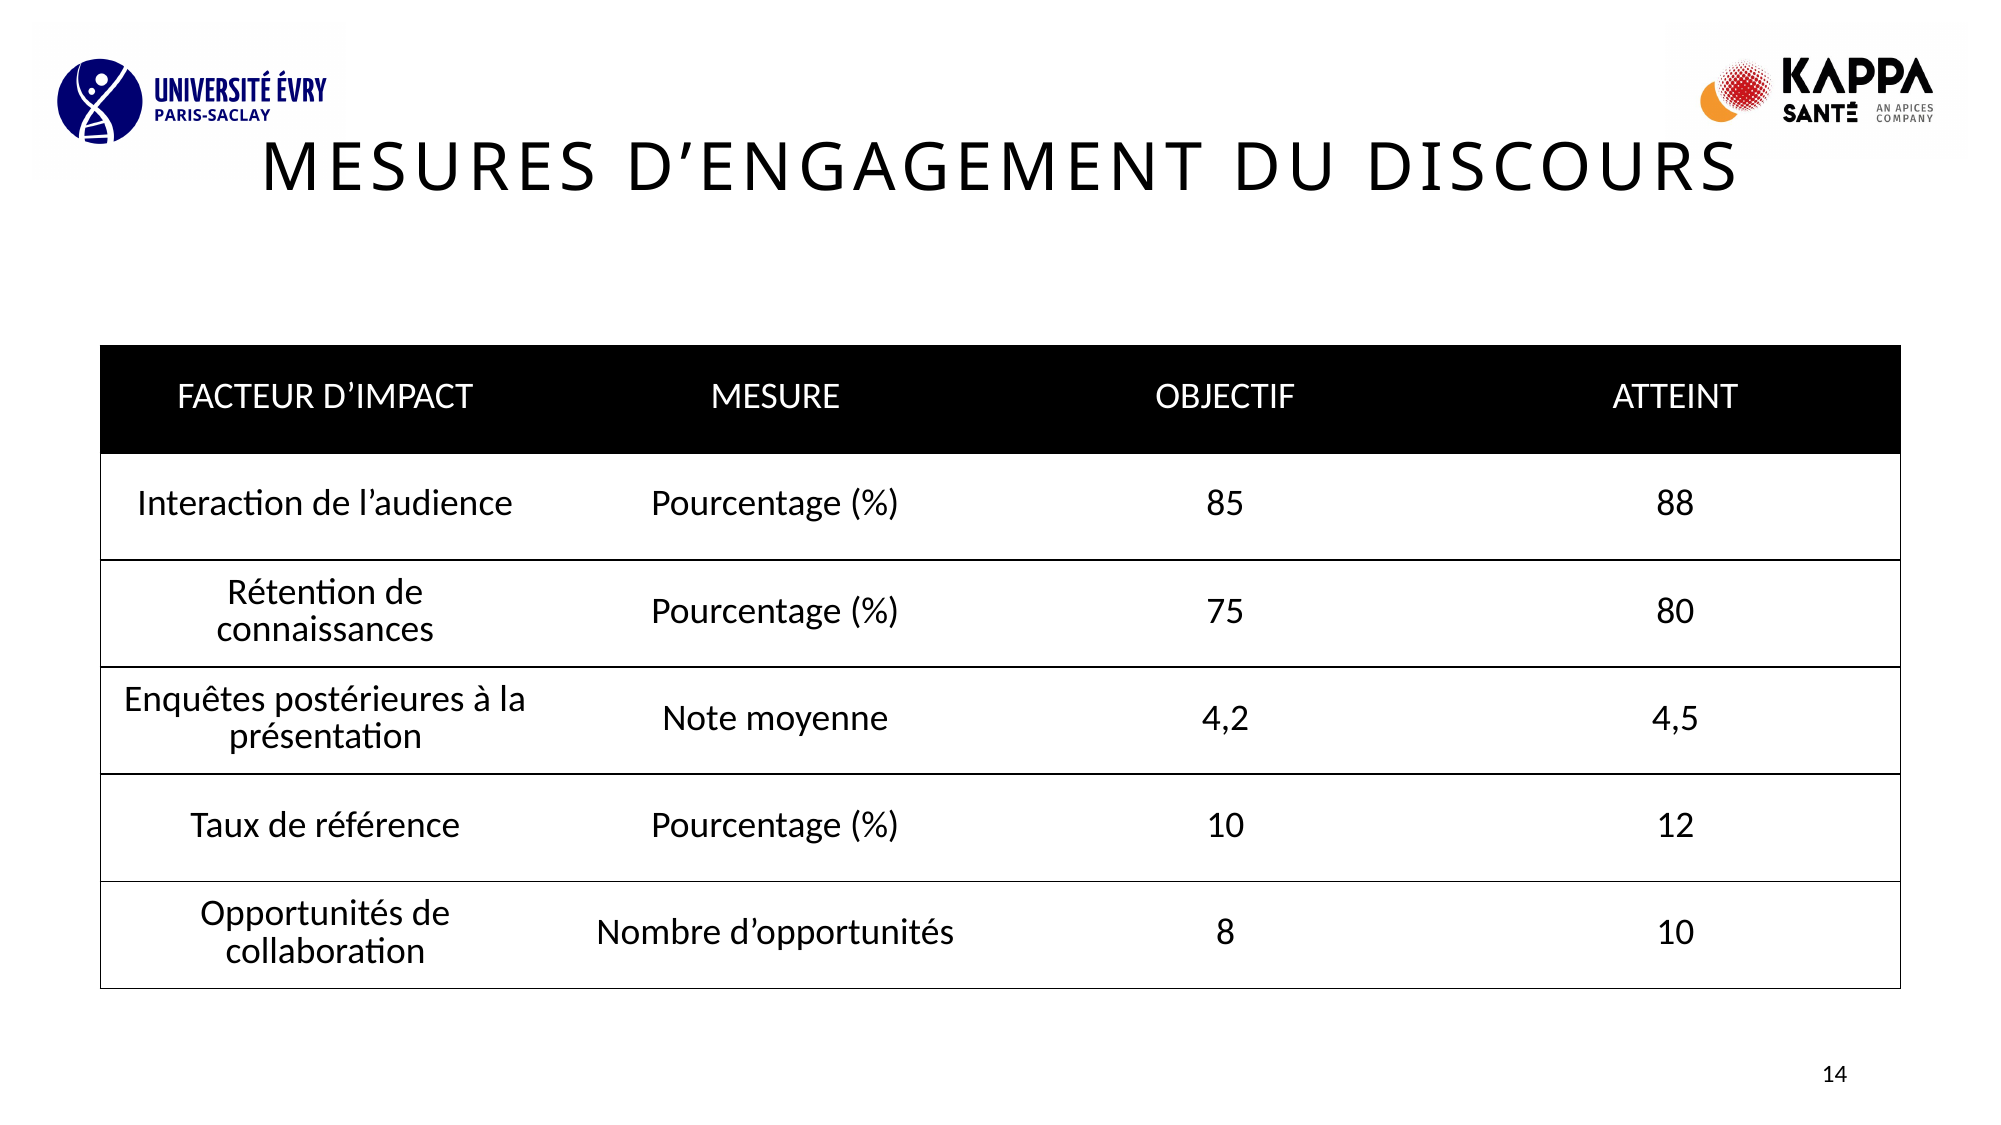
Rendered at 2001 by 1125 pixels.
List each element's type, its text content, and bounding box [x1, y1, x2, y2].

table_cell Pourcentage (%) [551, 775, 1001, 881]
table_cell 85 [1001, 454, 1451, 559]
table_cell 8 [1001, 882, 1451, 988]
table_cell 4,5 [1451, 668, 1900, 773]
table_cell 4,2 [1001, 668, 1451, 773]
table_header ATTEINT [1451, 347, 1900, 452]
table_cell 88 [1451, 454, 1900, 559]
table_cell Opportunités de collaboration [101, 882, 551, 988]
slide_number 14 [1412, 1042, 1863, 1103]
table_cell Note moyenne [551, 668, 1001, 773]
table_cell Nombre d’opportunités [551, 882, 1001, 988]
table_cell Interaction de l’audience [101, 454, 551, 559]
table_cell 10 [1001, 775, 1451, 881]
table_cell Taux de référence [101, 775, 551, 881]
table_cell Enquêtes postérieures à la présentation [101, 668, 551, 773]
table_cell 12 [1451, 775, 1900, 881]
table_header OBJECTIF [1001, 347, 1451, 452]
table_cell 10 [1451, 882, 1900, 988]
title MESURES D’ENGAGEMENT DU DISCOURS [137, 59, 1863, 278]
table_cell 75 [1001, 561, 1451, 666]
table_cell 80 [1451, 561, 1900, 666]
table_header MESURE [551, 347, 1001, 452]
picture [1665, 22, 1968, 159]
table_cell Rétention de connaissances [101, 561, 551, 666]
table_cell Pourcentage (%) [551, 561, 1001, 666]
table_header FACTEUR D’IMPACT [101, 347, 551, 452]
table_cell Pourcentage (%) [551, 454, 1001, 559]
